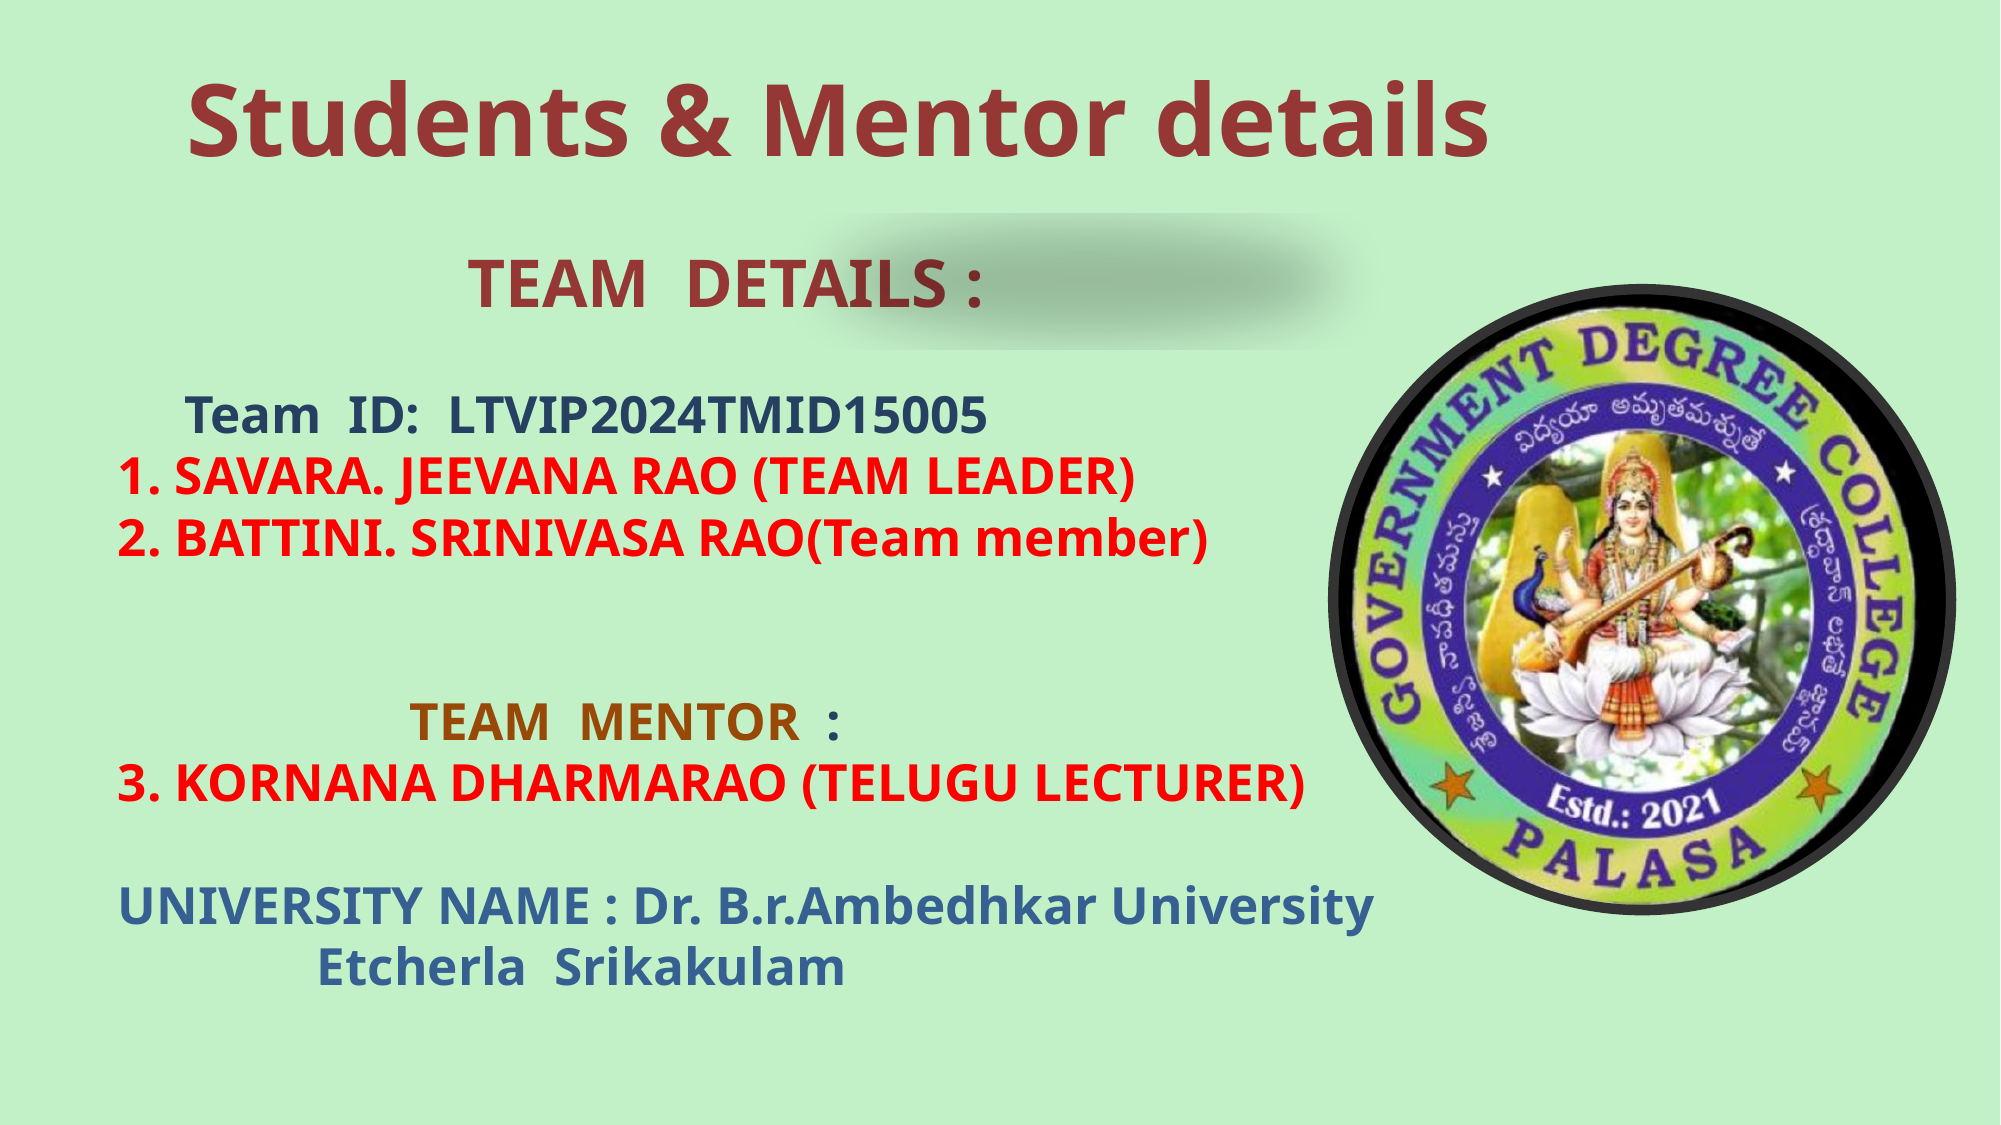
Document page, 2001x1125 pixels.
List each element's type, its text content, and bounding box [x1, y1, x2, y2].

title Students & Mentor details [81, 56, 1784, 178]
picture [1332, 288, 1952, 911]
list TEAM DETAILS : Team ID: LTVIP2024TMID15005 1. SAVARA. JEEVANA RAO (TEAM LEADER) 2. BATTINI. SRINIVASA RAO(Team member) TEAM MENTOR : 3. KORNANA DHARMARAO (TELUGU LECTURER) UNIVERSITY NAME : Dr. B.r.Ambedhkar University Etcherla Srikakulam [104, 241, 1876, 998]
